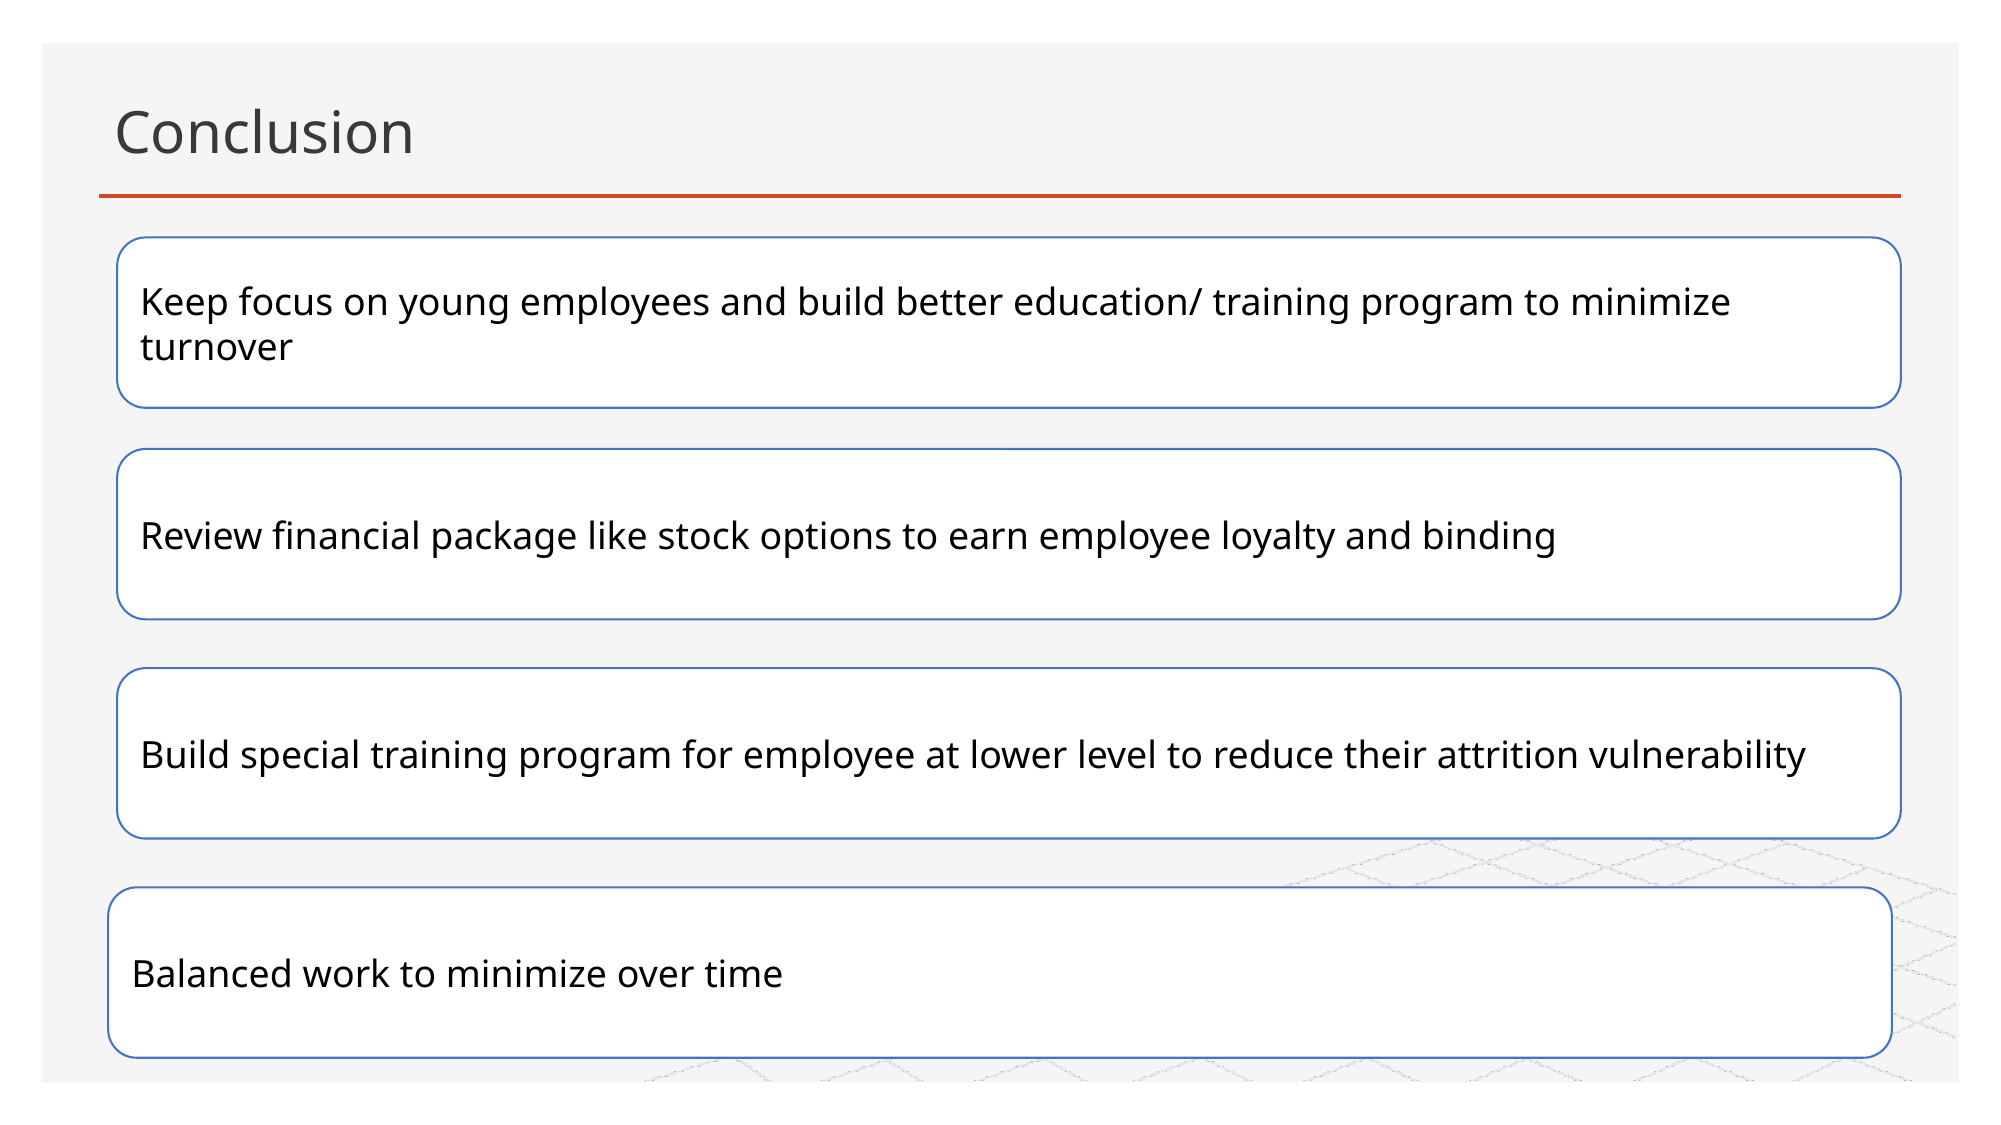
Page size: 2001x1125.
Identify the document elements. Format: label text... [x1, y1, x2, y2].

text_box Review financial package like stock options to earn employee loyalty and binding [116, 447, 1902, 621]
title Conclusion [99, 73, 1901, 197]
picture [607, 787, 1956, 1081]
text_box Keep focus on young employees and build better education/ training program to minimize turnover [116, 236, 1902, 409]
text_box Balanced work to minimize over time [107, 886, 1893, 1059]
text_box Build special training program for employee at lower level to reduce their attrition vulnerability [116, 667, 1902, 840]
